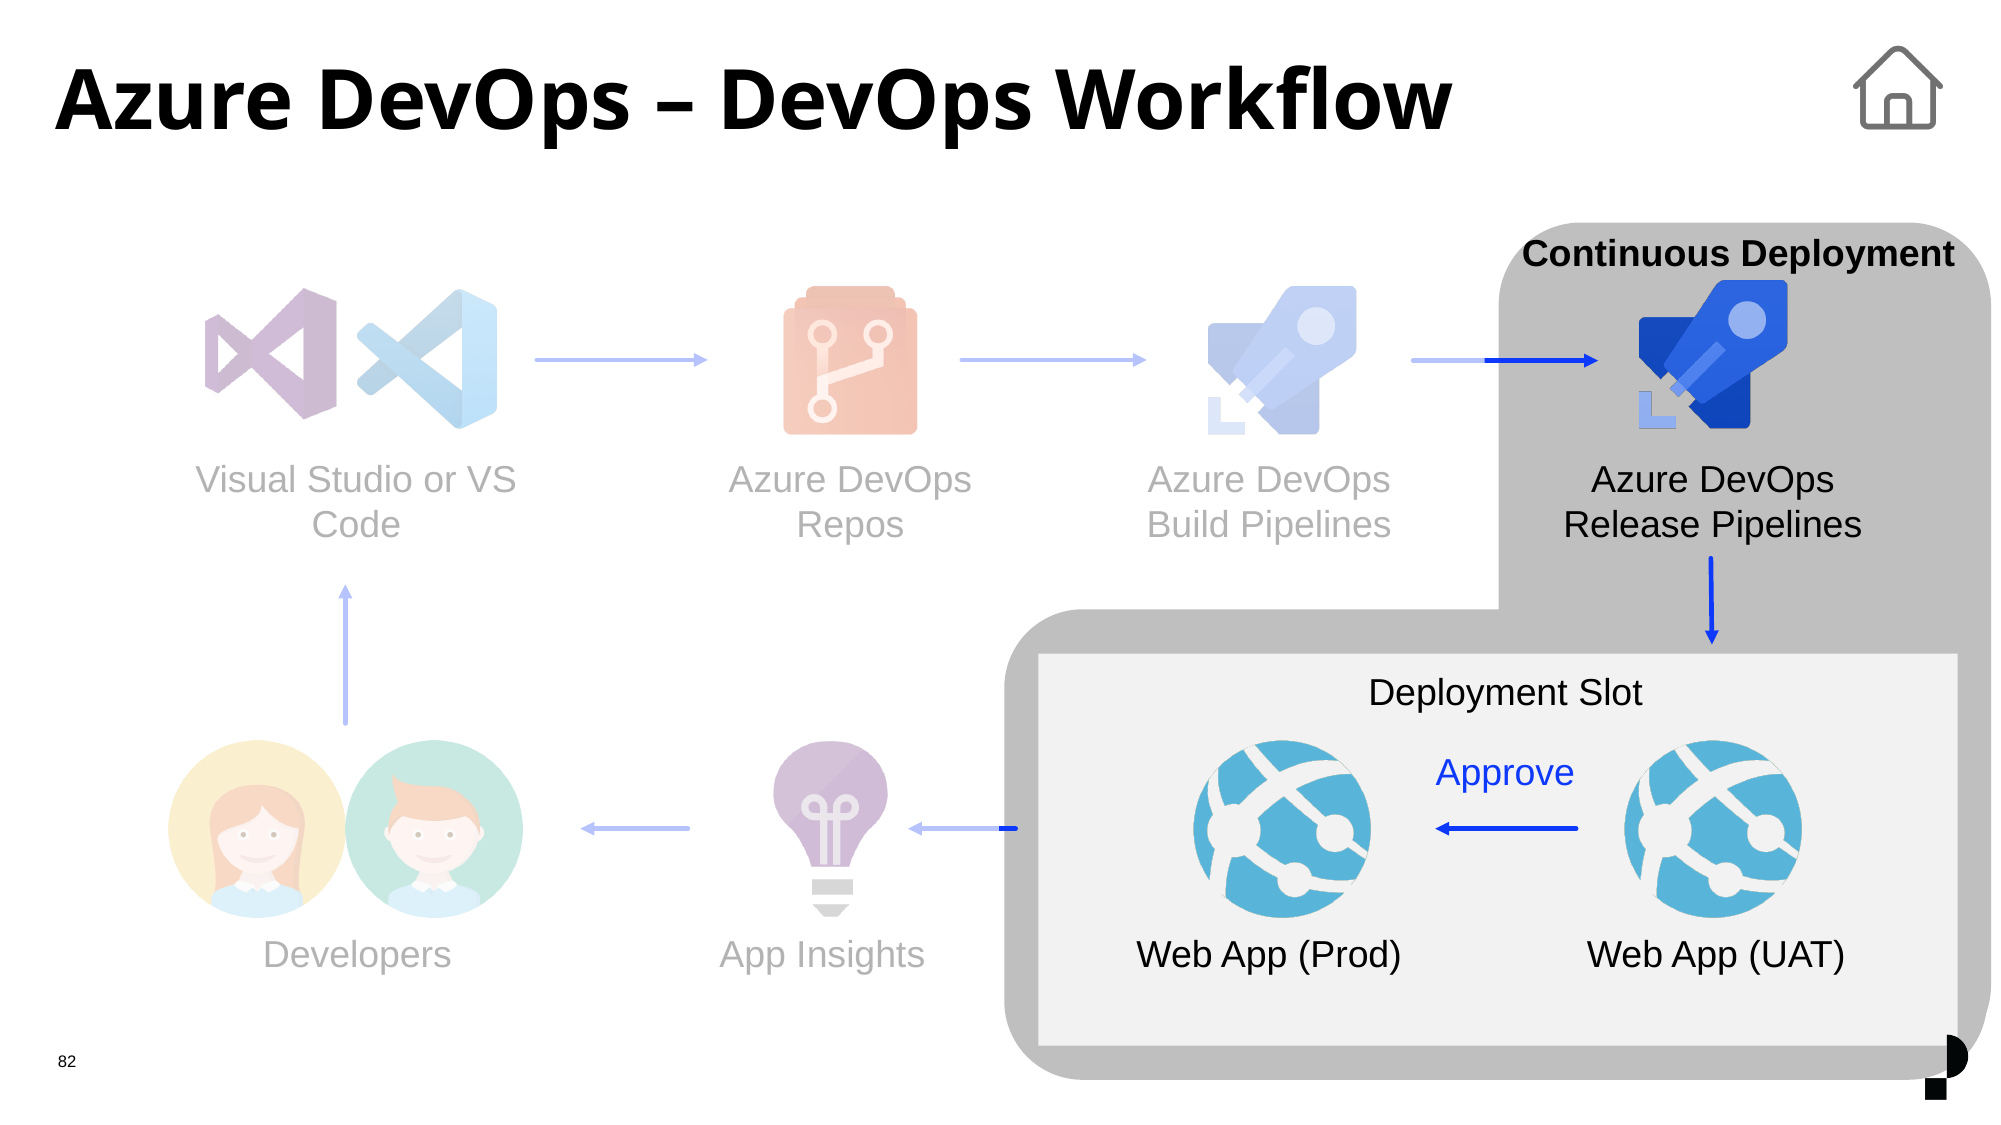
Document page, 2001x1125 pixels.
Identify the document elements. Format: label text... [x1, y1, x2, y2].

text_box [30, 545, 1000, 1052]
text_box [71, 202, 1486, 555]
picture [1192, 271, 1371, 449]
text_box [1497, 274, 1993, 1011]
text_box Deployment Slot [1234, 667, 1777, 714]
text_box Web App (UAT) [1528, 930, 1905, 976]
text_box Web App (Prod) [1081, 930, 1458, 976]
picture [168, 740, 523, 918]
picture [1624, 740, 1802, 918]
slide_number 82 [56, 1052, 77, 1071]
picture [1853, 43, 1943, 132]
text_box Approve [1435, 748, 1613, 794]
text_box Azure DevOps Release Pipelines [1524, 454, 1901, 545]
picture [1920, 1028, 1972, 1106]
picture [761, 271, 939, 449]
picture [357, 289, 497, 429]
picture [661, 740, 999, 918]
text_box [1003, 608, 1989, 1081]
list Azure DevOps – DevOps Workflow [55, 57, 1943, 149]
text_box App Insights [1000, 930, 1011, 976]
text_box [1548, 221, 1942, 228]
text_box [1037, 653, 1959, 1047]
text_box Continuous Deployment [1485, 228, 1993, 274]
picture [1624, 265, 1802, 443]
picture [1192, 740, 1371, 918]
picture [198, 281, 343, 426]
